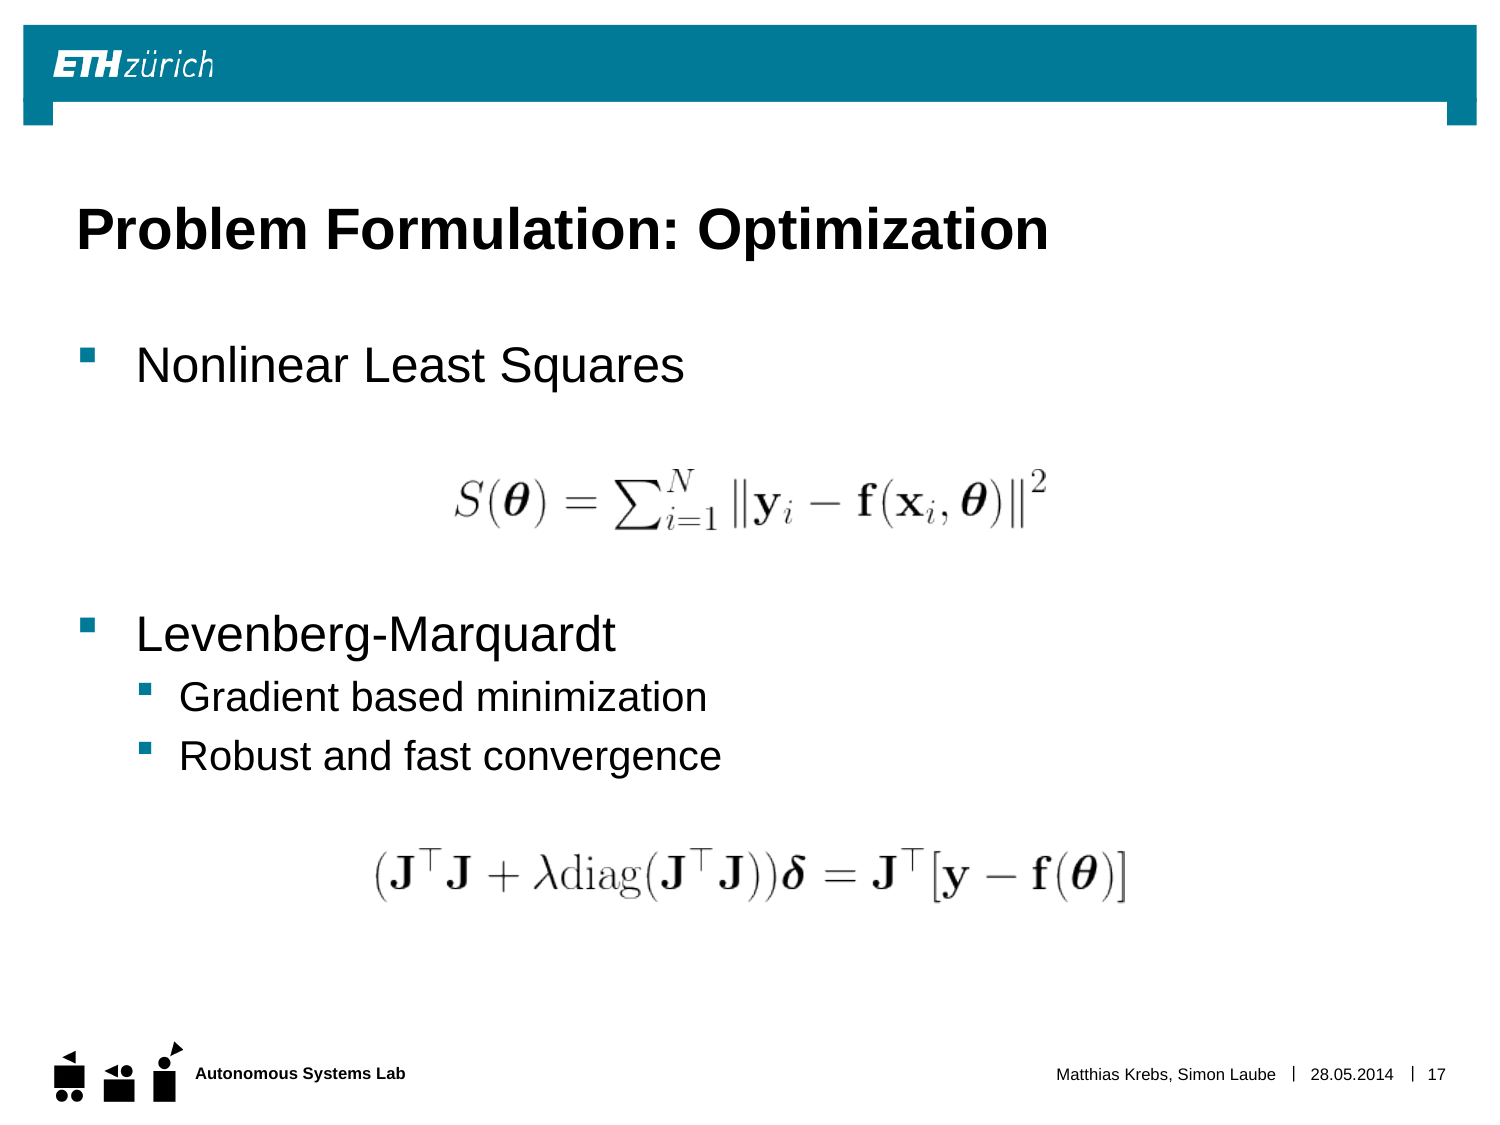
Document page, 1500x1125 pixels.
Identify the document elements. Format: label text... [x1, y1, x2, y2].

picture [375, 848, 1125, 904]
picture [454, 468, 1046, 532]
slide_number 17 [1415, 1034, 1459, 1112]
list Nonlinear Least Squares Levenberg-Marquardt Gradient based minimization Robust and fast convergence [53, 332, 1447, 1023]
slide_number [1302, 1034, 1403, 1112]
footer Matthias Krebs, Simon Laube [750, 1034, 1277, 1112]
title Problem Formulation: Optimization [53, 101, 1447, 262]
